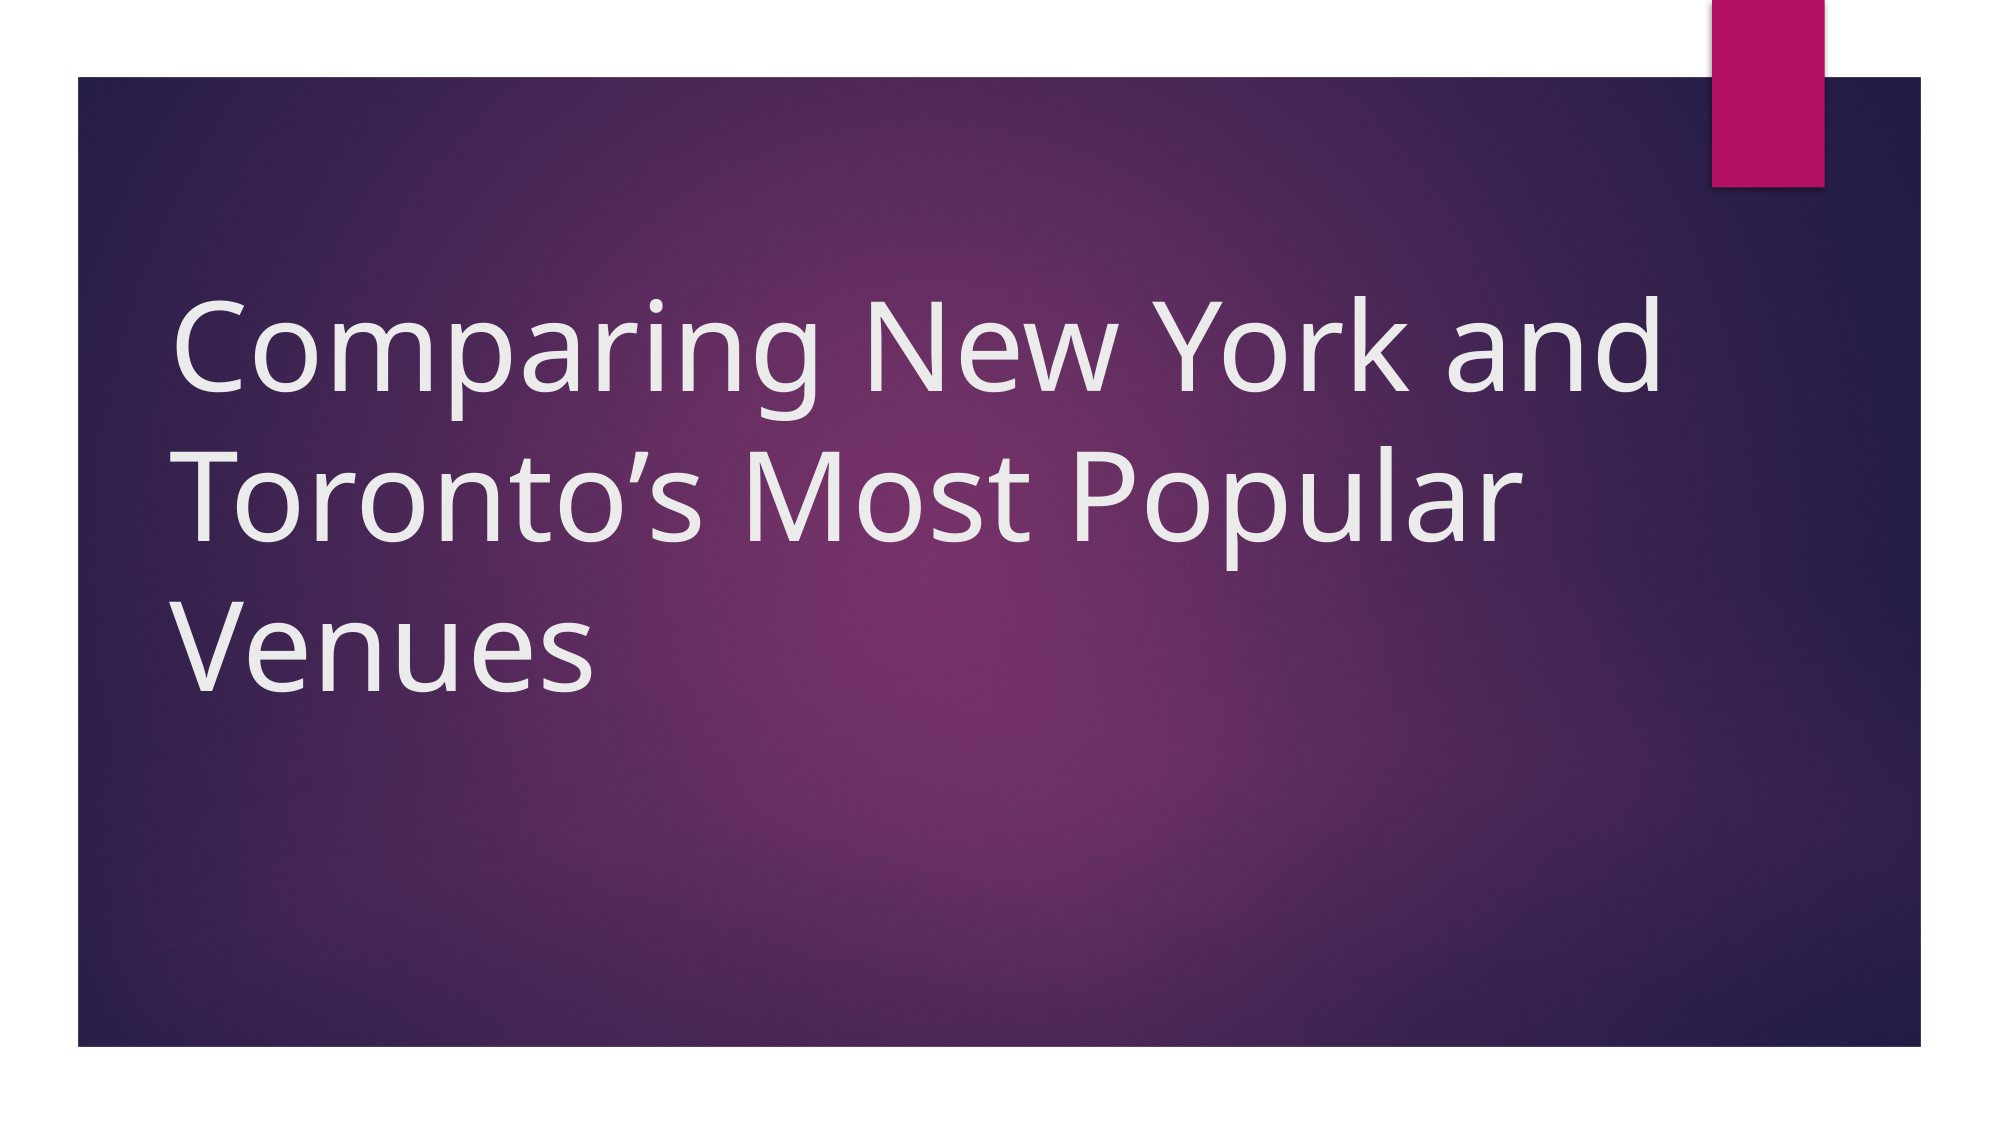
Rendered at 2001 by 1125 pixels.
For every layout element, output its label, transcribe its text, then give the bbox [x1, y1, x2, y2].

title Comparing New York and Toronto’s Most Popular Venues [154, 86, 1846, 724]
